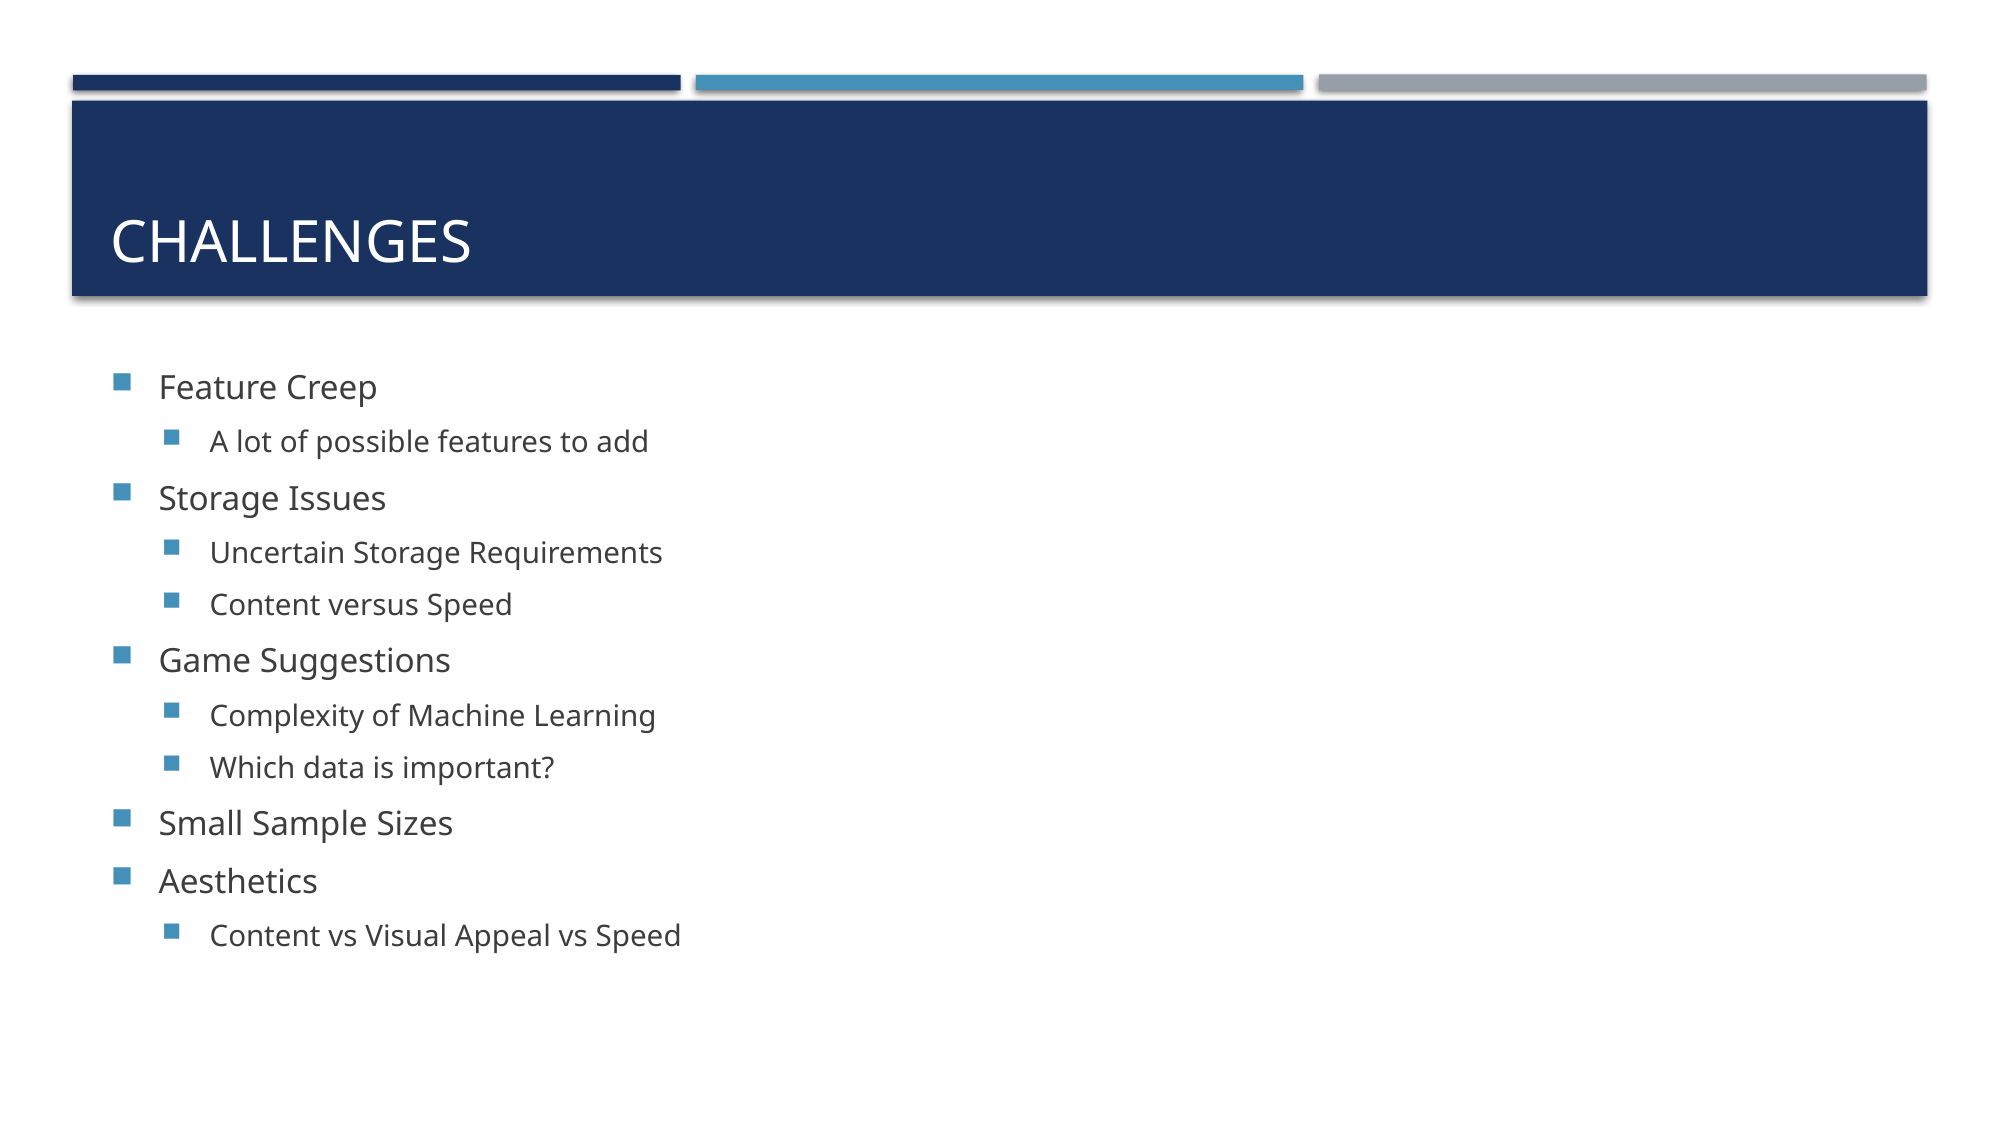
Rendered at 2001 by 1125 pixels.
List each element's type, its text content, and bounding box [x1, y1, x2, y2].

title Challenges [95, 115, 1905, 282]
list Feature Creep A lot of possible features to add Storage Issues Uncertain Storage Requirements Content versus Speed Game Suggestions Complexity of Machine Learning Which data is important? Small Sample Sizes Aesthetics Content vs Visual Appeal vs Speed [95, 357, 1905, 962]
